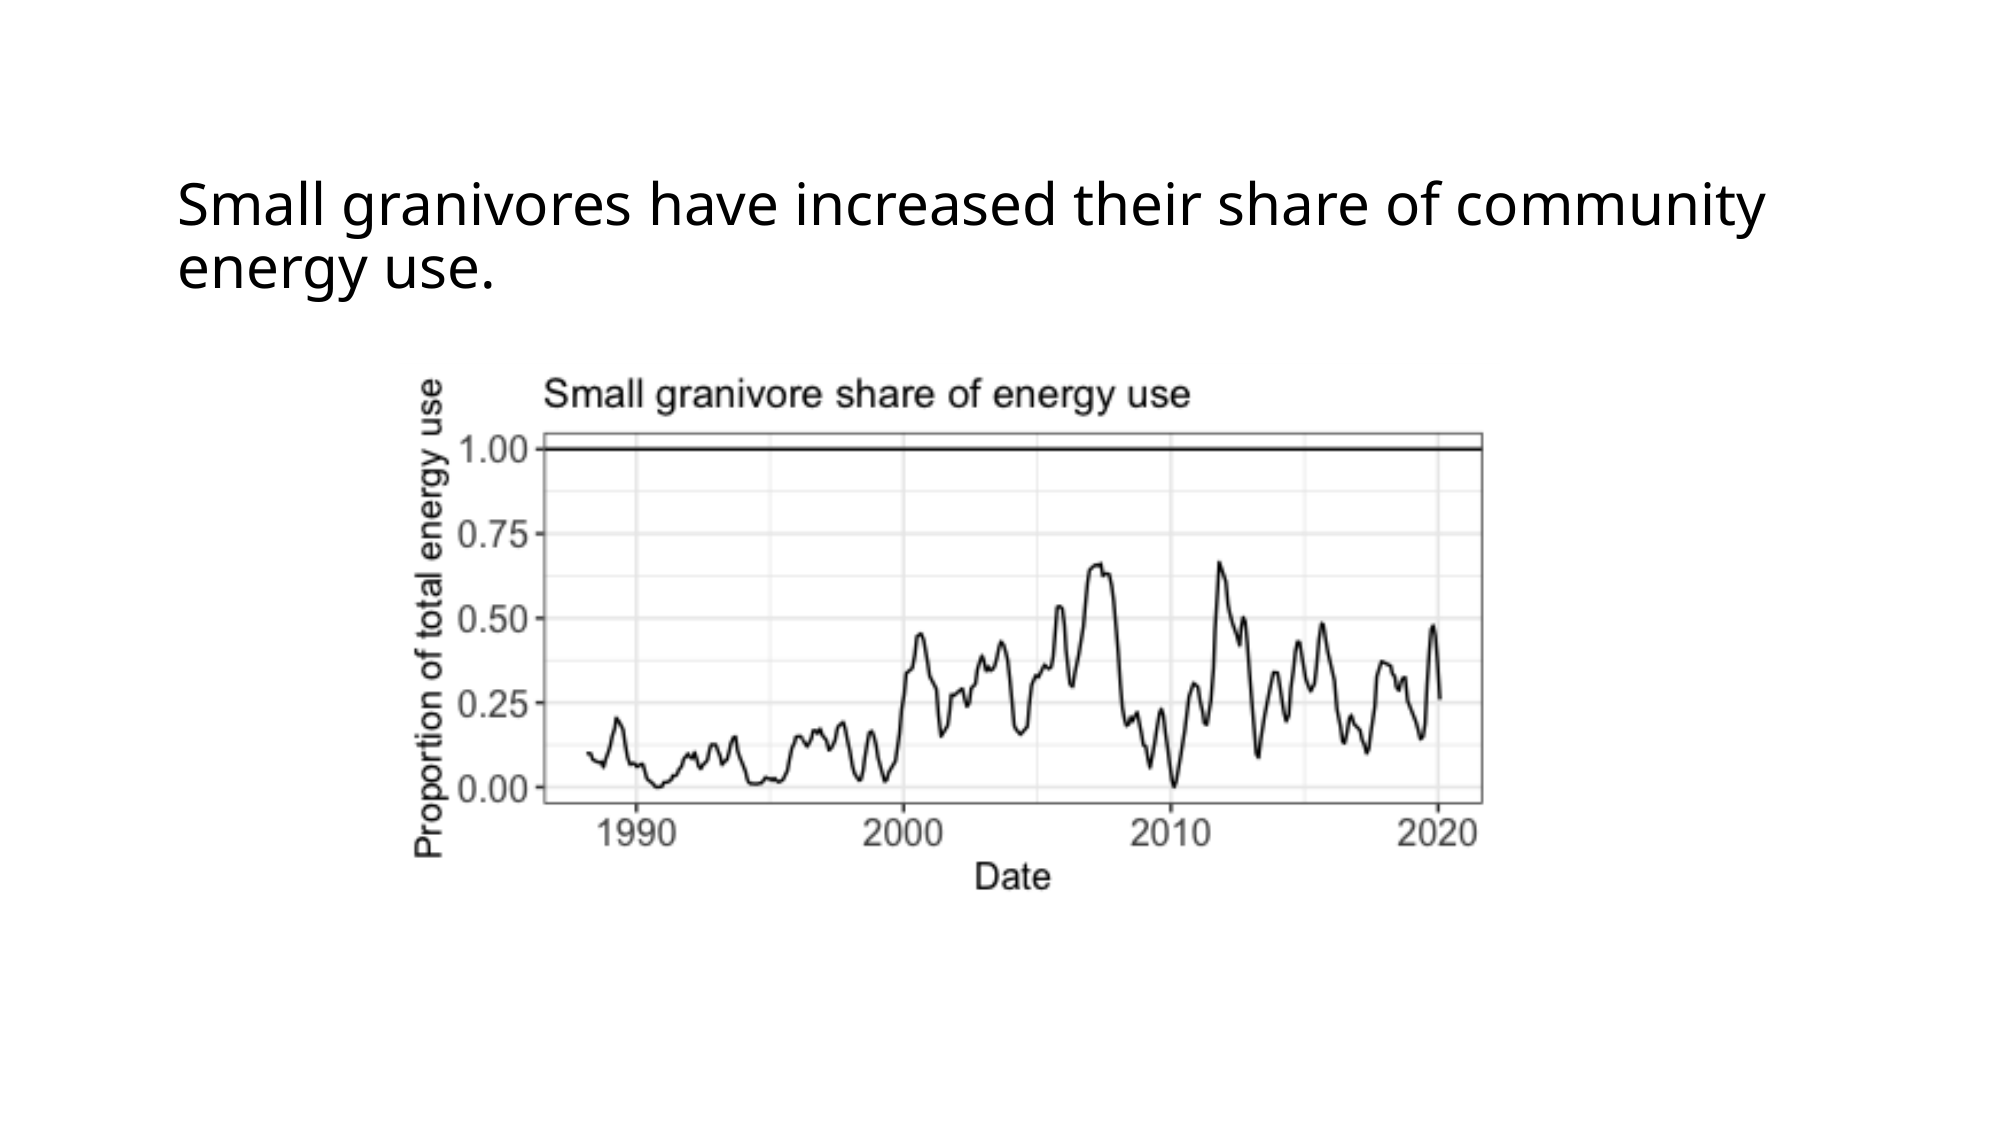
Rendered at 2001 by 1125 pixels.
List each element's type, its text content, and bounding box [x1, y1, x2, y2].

text_box Small granivores have increased their share of community energy use. [162, 164, 1958, 313]
picture [399, 362, 1500, 913]
